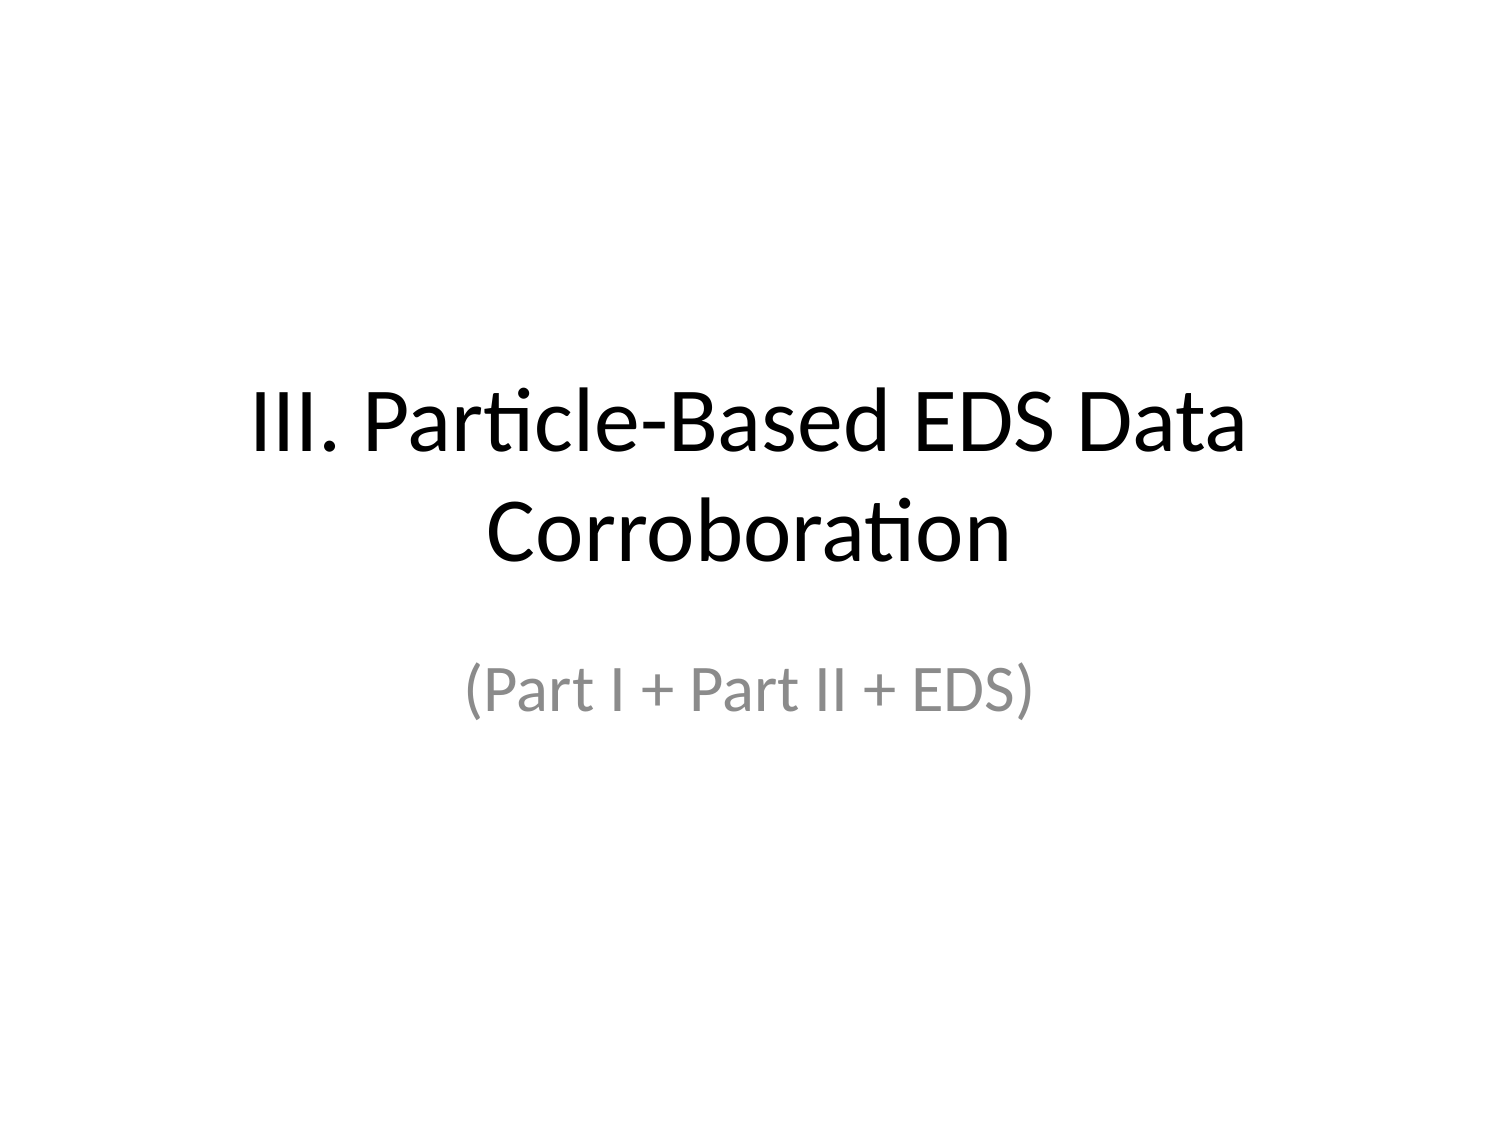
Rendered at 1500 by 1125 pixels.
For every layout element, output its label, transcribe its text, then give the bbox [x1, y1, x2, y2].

subtitle (Part I + Part II + EDS) [224, 637, 1276, 926]
title III. Particle-Based EDS Data Corroboration [112, 349, 1388, 591]
